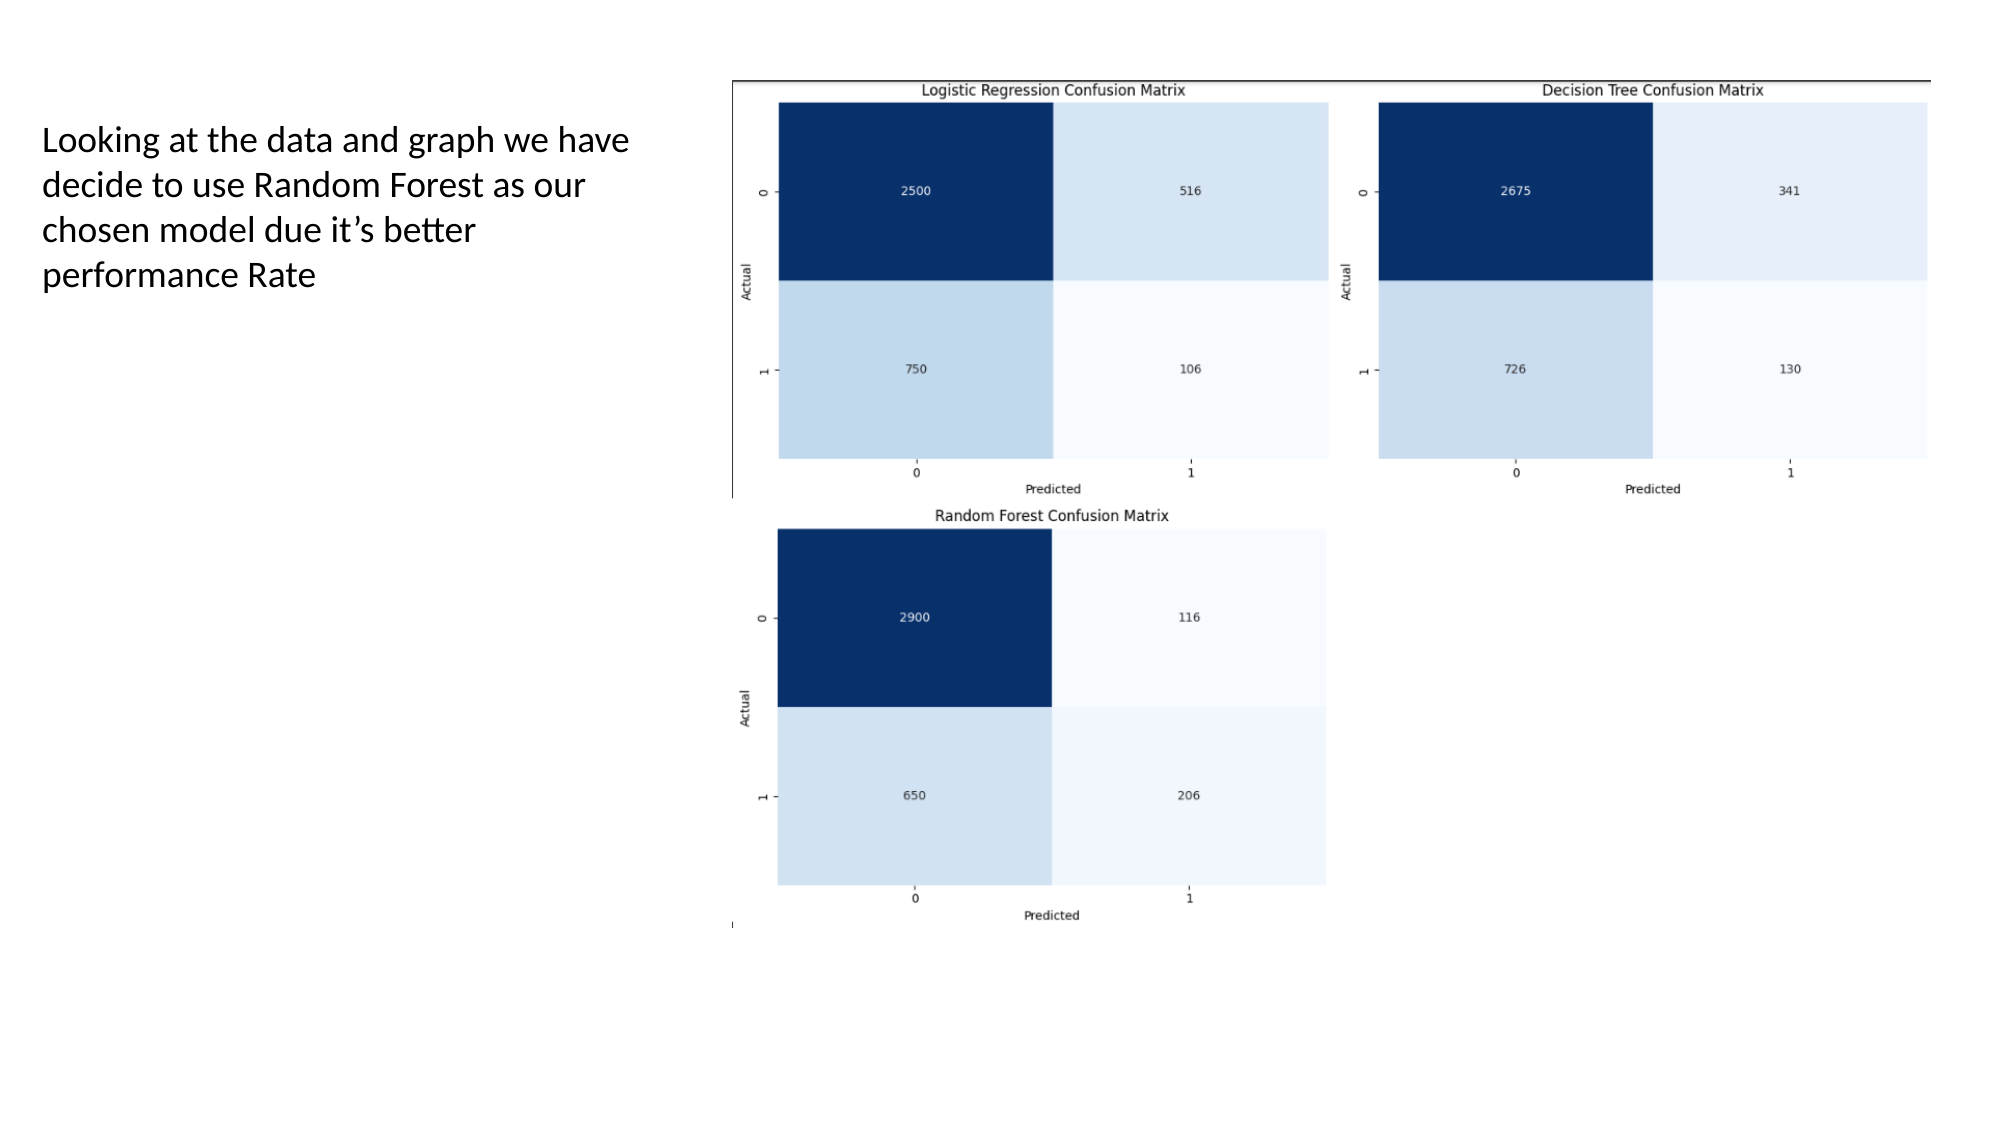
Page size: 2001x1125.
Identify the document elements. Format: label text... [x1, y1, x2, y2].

text_box Looking at the data and graph we have decide to use Random Forest as our chosen model due it’s better performance Rate [27, 108, 697, 303]
picture [732, 80, 1931, 929]
